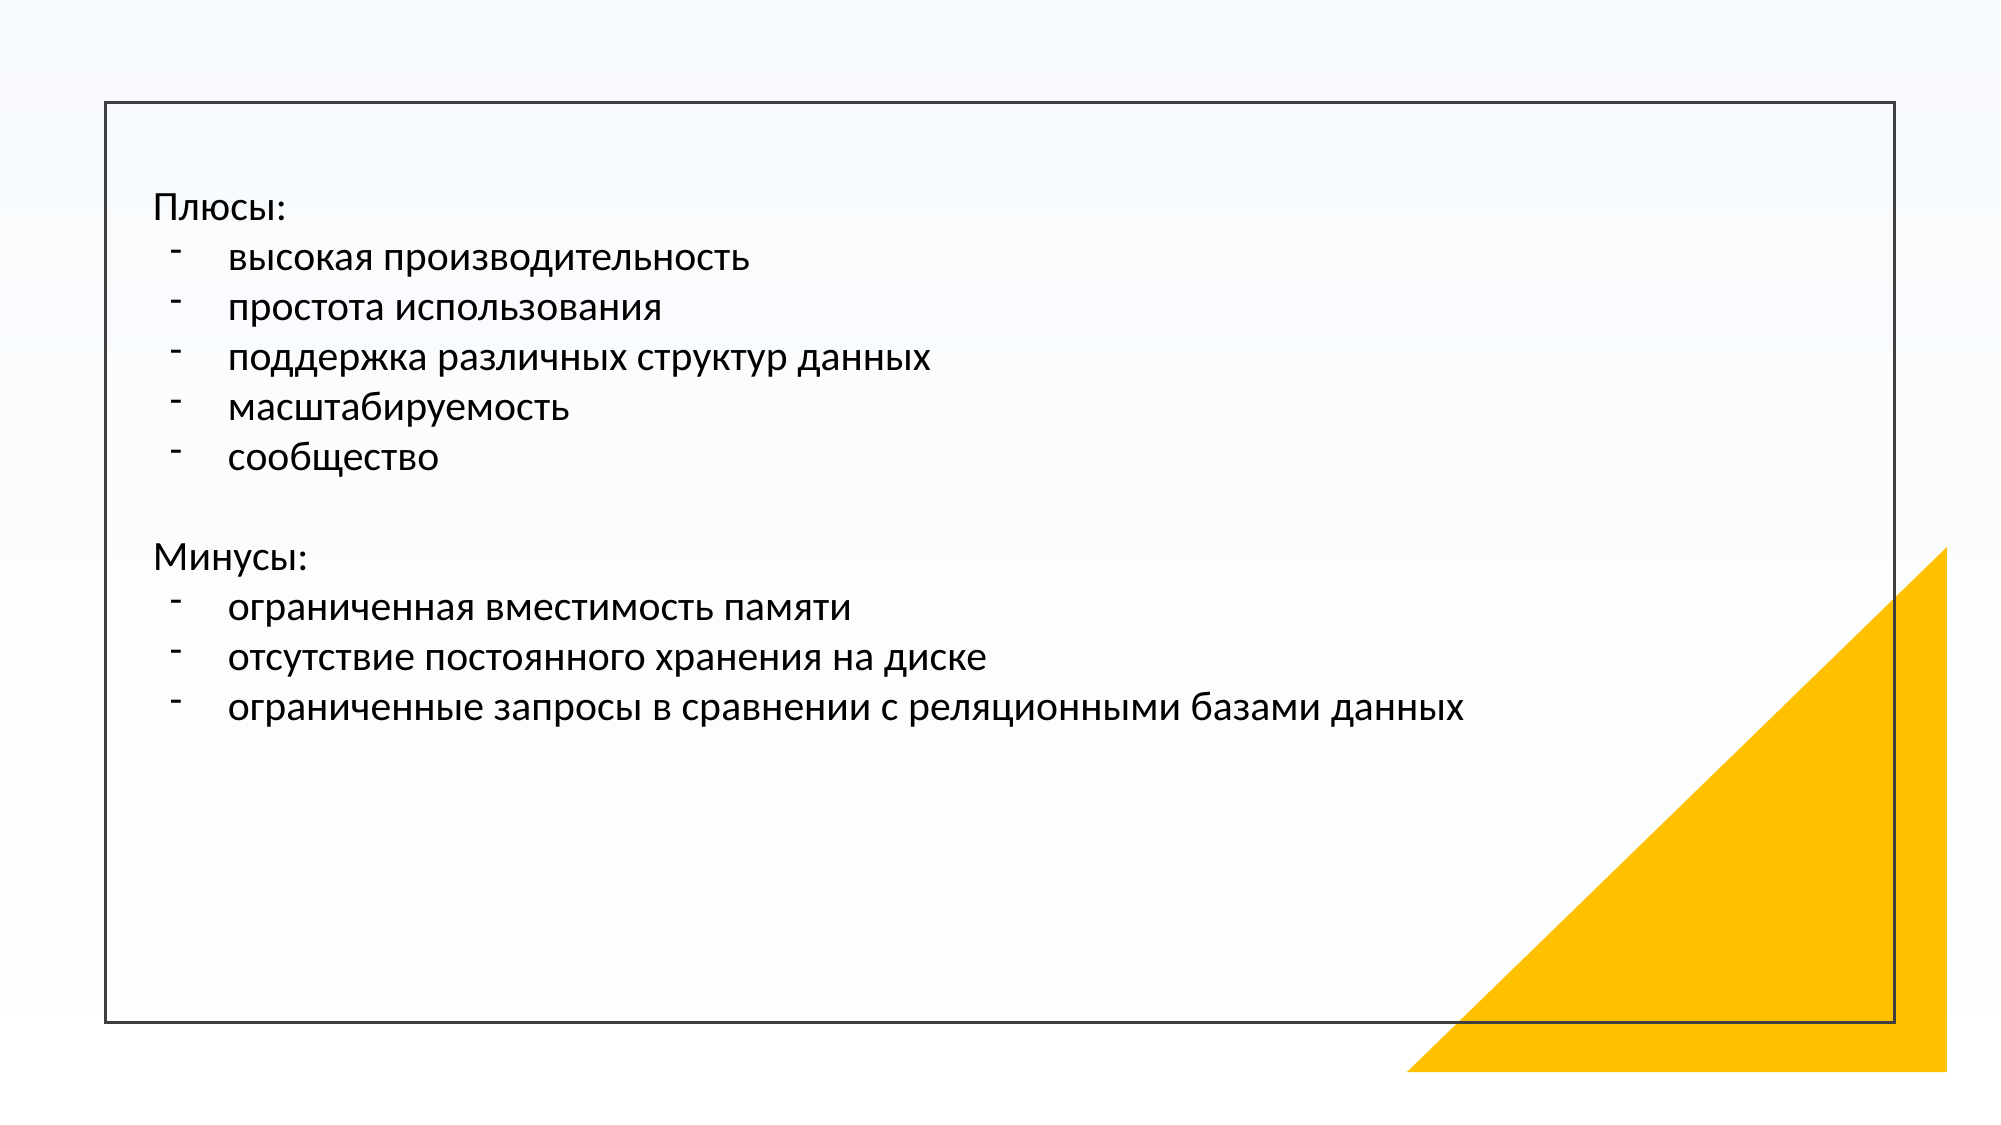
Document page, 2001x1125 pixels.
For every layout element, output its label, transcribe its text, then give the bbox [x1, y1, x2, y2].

text_box [1406, 547, 1947, 1073]
text_box [105, 102, 1895, 1023]
text_box Плюсы: высокая производительность простота использования поддержка различных структур данных масштабируемость сообщество Минусы: ограниченная вместимость памяти отсутствие постоянного хранения на диске ограниченные запросы в сравнении с реляционными базами данных [138, 170, 1810, 914]
